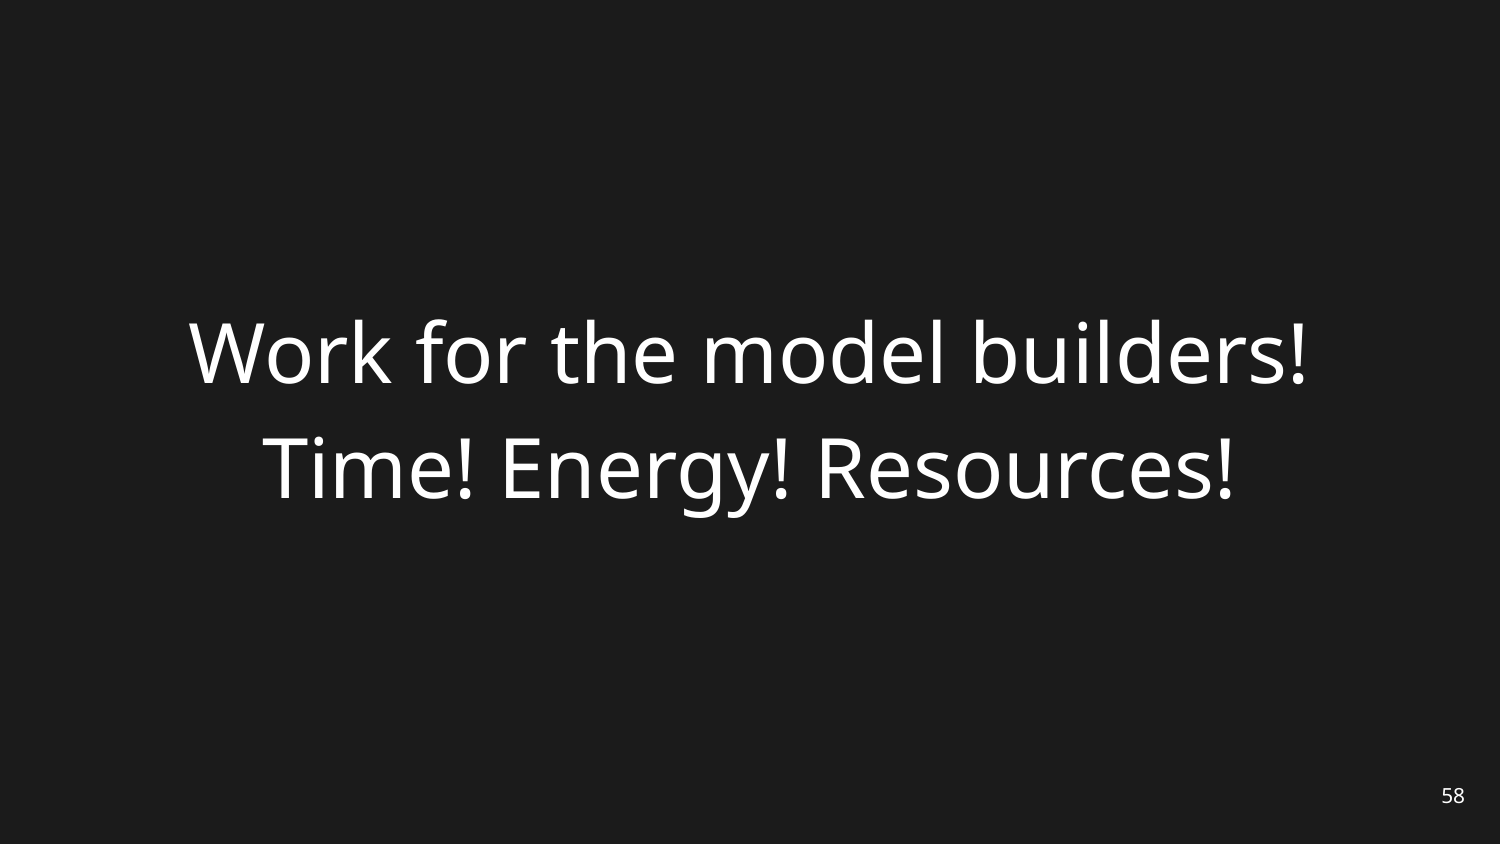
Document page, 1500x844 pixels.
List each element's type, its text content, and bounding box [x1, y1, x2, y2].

slide_number 58 [1389, 764, 1480, 830]
title Work for the model builders! Time! Energy! Resources! [51, 72, 1449, 753]
